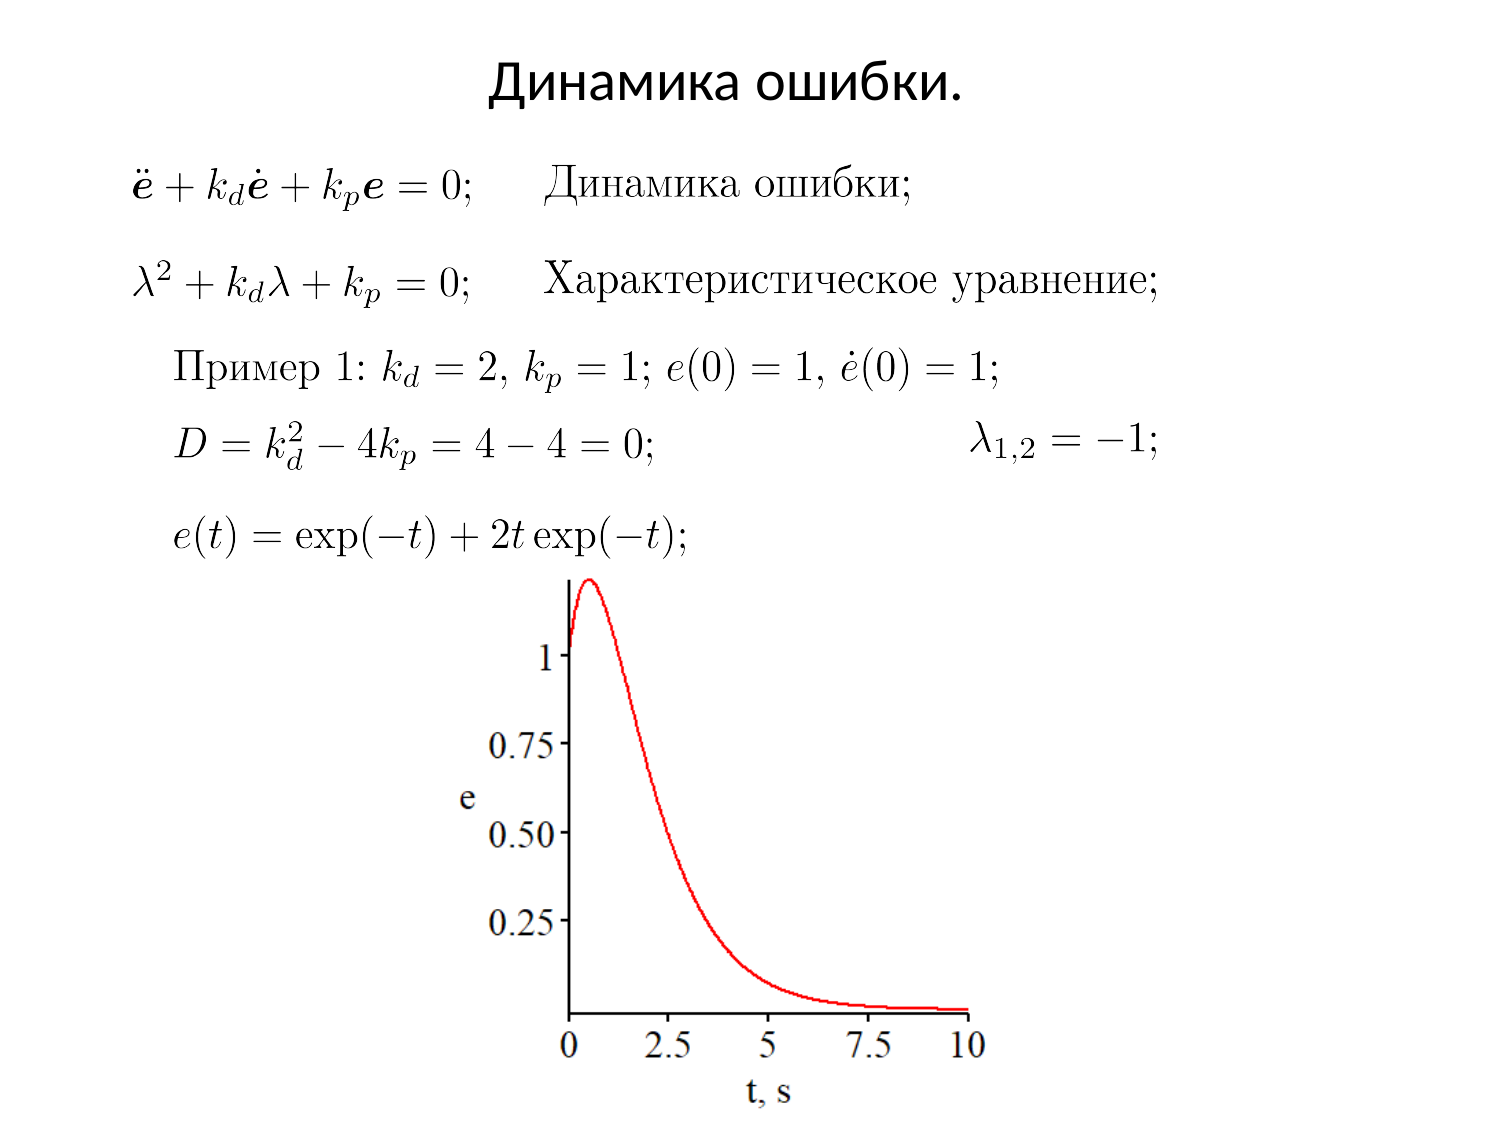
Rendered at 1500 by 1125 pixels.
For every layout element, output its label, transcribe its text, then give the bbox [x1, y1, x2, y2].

picture [447, 569, 996, 1118]
picture [970, 421, 1156, 464]
picture [133, 168, 470, 211]
picture [173, 515, 685, 559]
picture [174, 347, 997, 393]
picture [133, 260, 468, 308]
picture [544, 164, 909, 206]
text_box Динамика ошибки. [58, 35, 1395, 129]
picture [544, 260, 1156, 303]
picture [173, 421, 652, 470]
